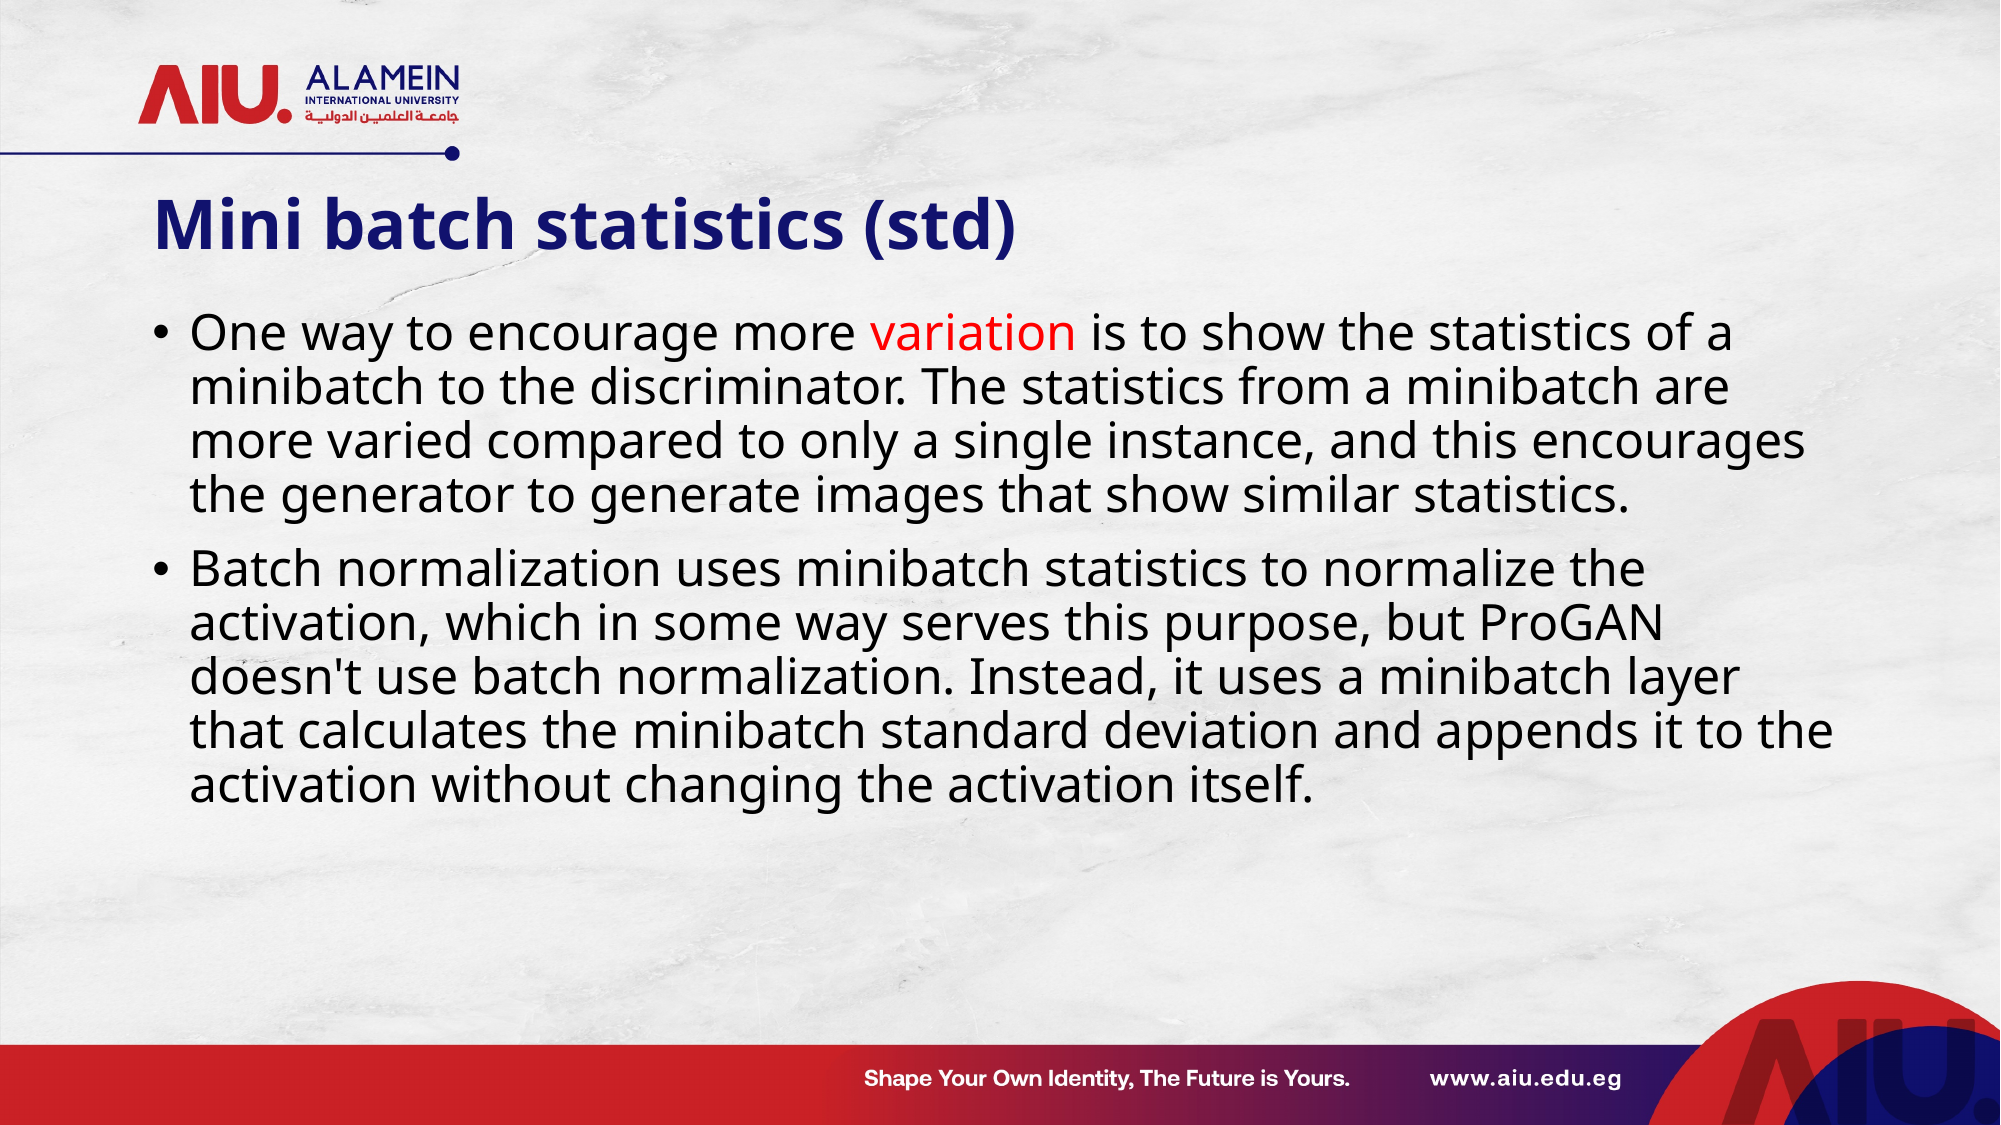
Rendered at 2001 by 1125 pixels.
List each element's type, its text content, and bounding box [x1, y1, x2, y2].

picture [0, 0, 2000, 1125]
list One way to encourage more variation is to show the statistics of a minibatch to the discriminator. The statistics from a minibatch are more varied compared to only a single instance, and this encourages the generator to generate images that show similar statistics. Batch normalization uses minibatch statistics to normalize the activation, which in some way serves this purpose, but ProGAN doesn't use batch normalization. Instead, it uses a minibatch layer that calculates the minibatch standard deviation and appends it to the activation without changing the activation itself. [137, 299, 1863, 1014]
title Mini batch statistics (std) [137, 169, 1863, 285]
